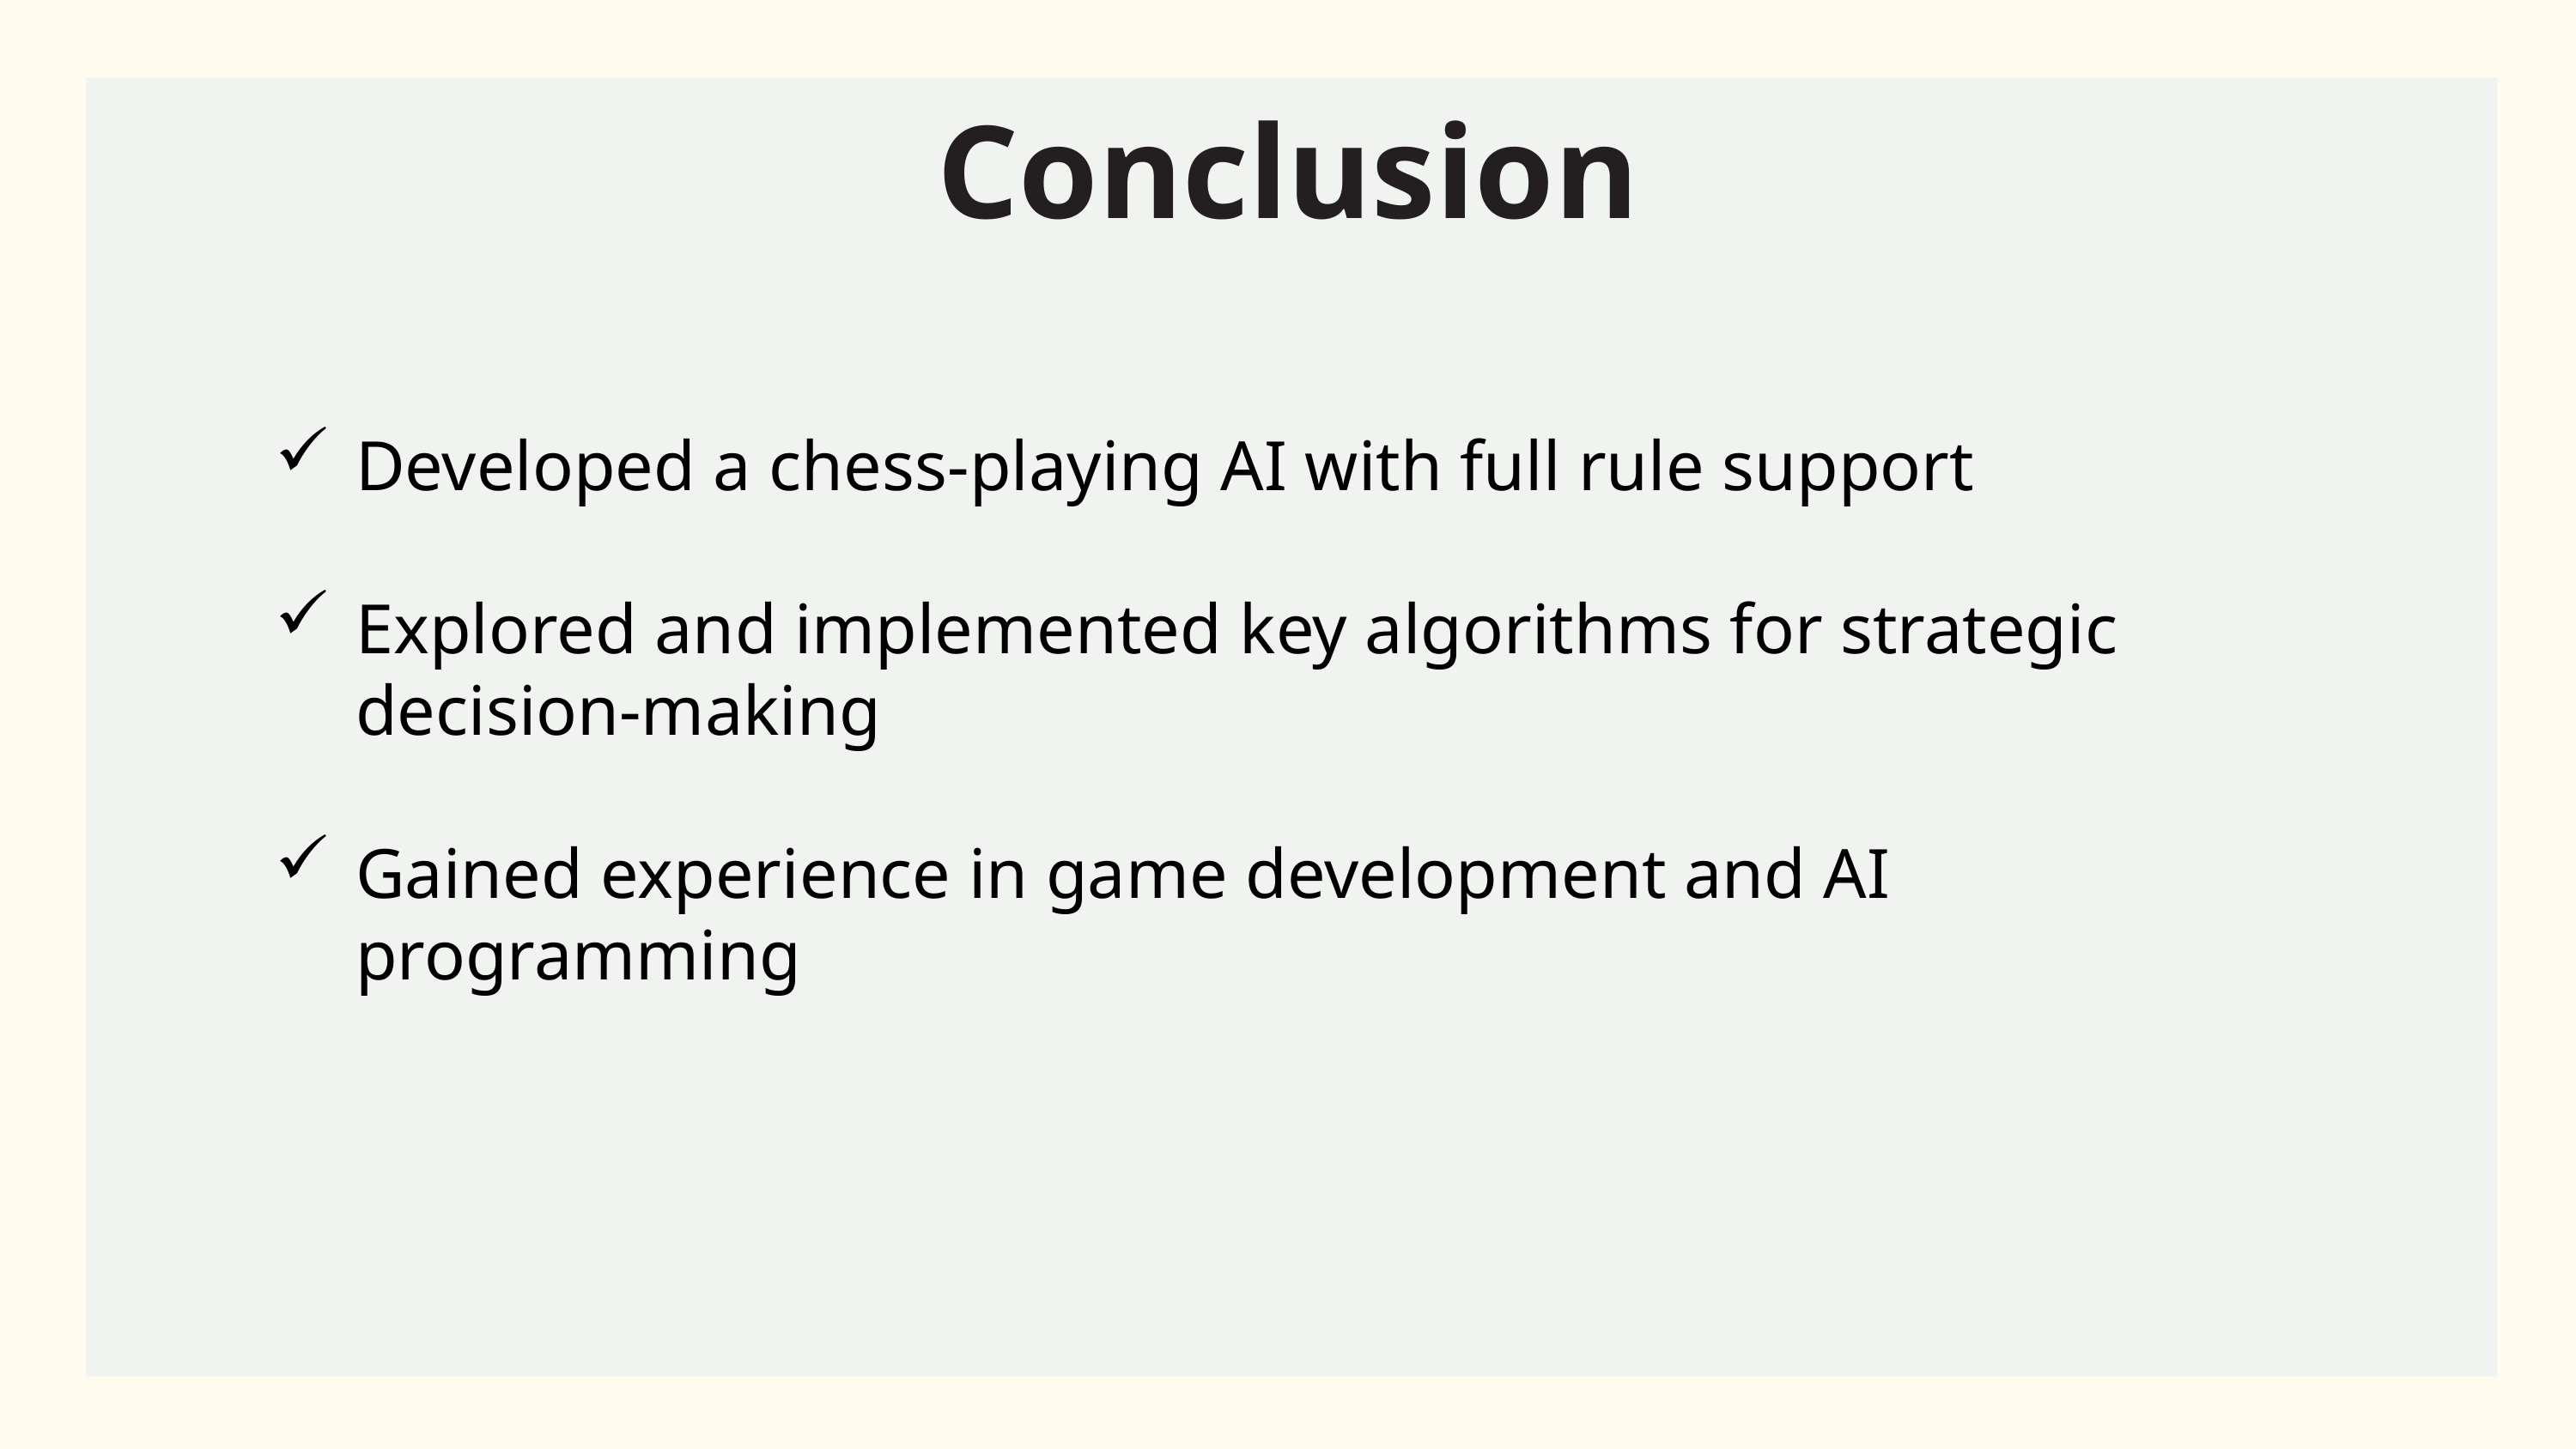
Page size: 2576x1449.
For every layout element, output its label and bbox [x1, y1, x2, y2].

text_box [86, 77, 2498, 1377]
